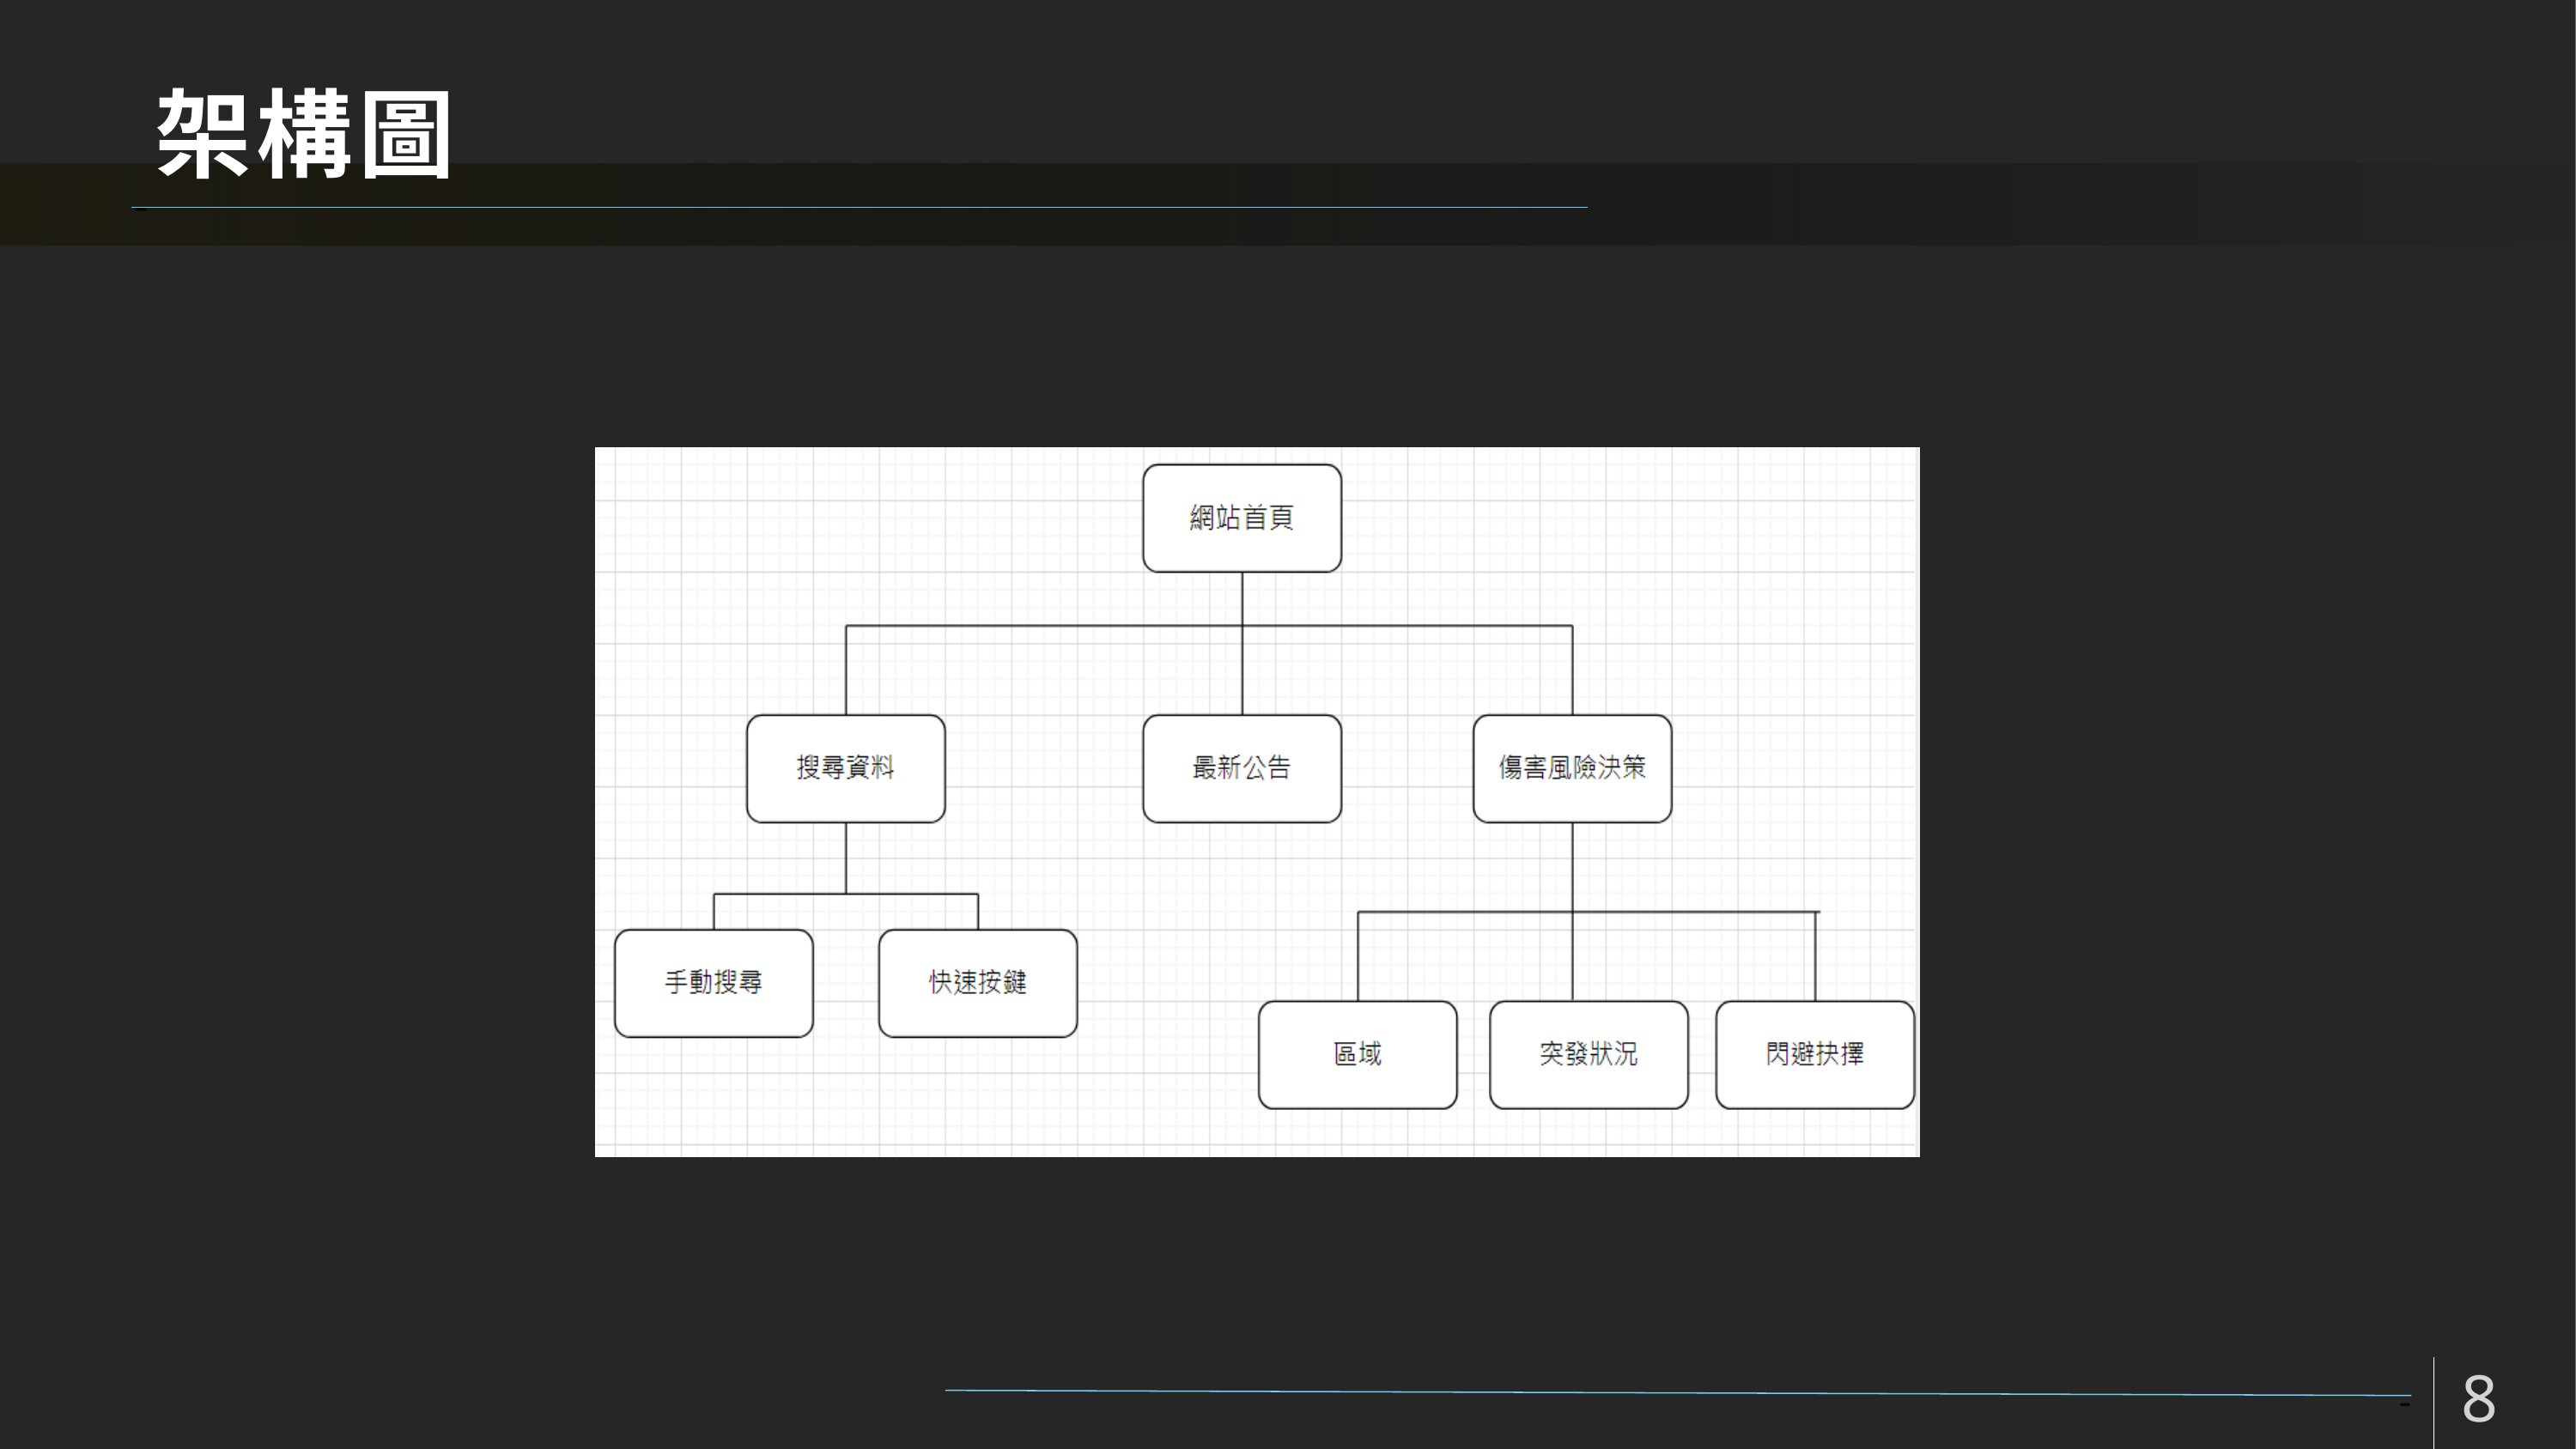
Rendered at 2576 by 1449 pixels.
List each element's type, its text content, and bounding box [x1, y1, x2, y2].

picture [595, 446, 1920, 1158]
footer - [922, 1356, 2434, 1434]
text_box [945, 1390, 2412, 1396]
title 架構圖 [131, 27, 2450, 202]
slide_number 8 [2438, 1357, 2576, 1434]
list - [111, 167, 2404, 248]
